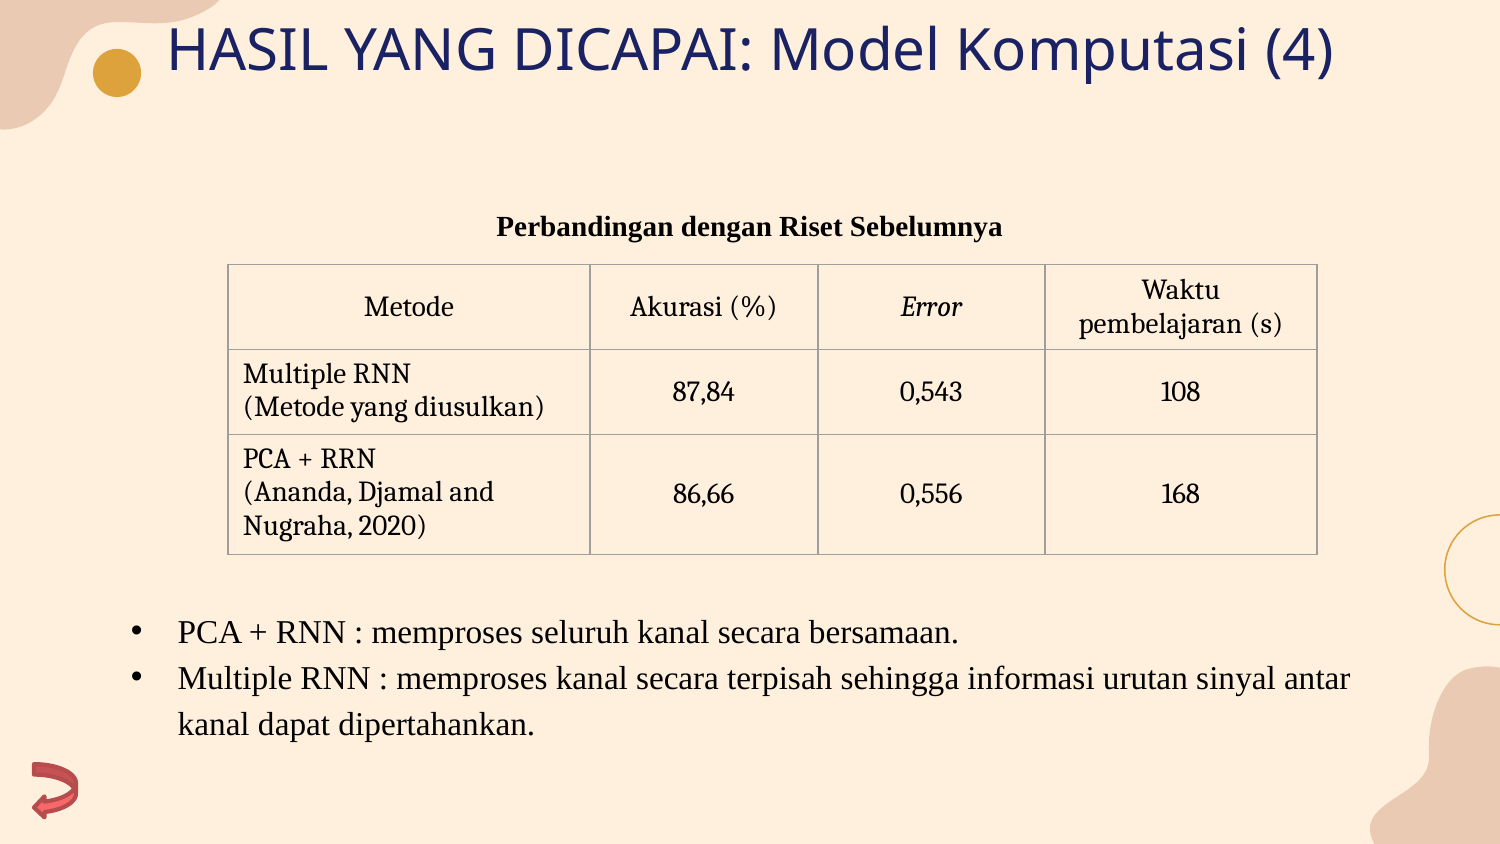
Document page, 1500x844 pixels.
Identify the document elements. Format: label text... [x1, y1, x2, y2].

table_cell Multiple RNN (Metode yang diusulkan) [229, 350, 589, 434]
text_box PCA + RNN : memproses seluruh kanal secara bersamaan. Multiple RNN : memproses kanal secara terpisah sehingga informasi urutan sinyal antar kanal dapat dipertahankan. [115, 597, 1384, 750]
table_cell 168 [1046, 435, 1316, 554]
table_cell 0,556 [819, 435, 1044, 554]
table_cell 86,66 [591, 435, 817, 554]
title HASIL YANG DICAPAI: Model Komputasi (4) [35, 0, 1465, 94]
table_header Error [819, 265, 1044, 349]
table_cell 87,84 [591, 350, 817, 434]
table_cell 108 [1046, 350, 1316, 434]
table_header Waktu pembelajaran (s) [1046, 265, 1316, 349]
table_header Metode [229, 265, 589, 349]
table_cell PCA + RRN (Ananda, Djamal and Nugraha, 2020) [229, 435, 589, 554]
text_box [31, 762, 79, 820]
table_cell 0,543 [819, 350, 1044, 434]
table_header Akurasi (%) [591, 265, 817, 349]
text_box Perbandingan dengan Riset Sebelumnya [345, 195, 1155, 250]
